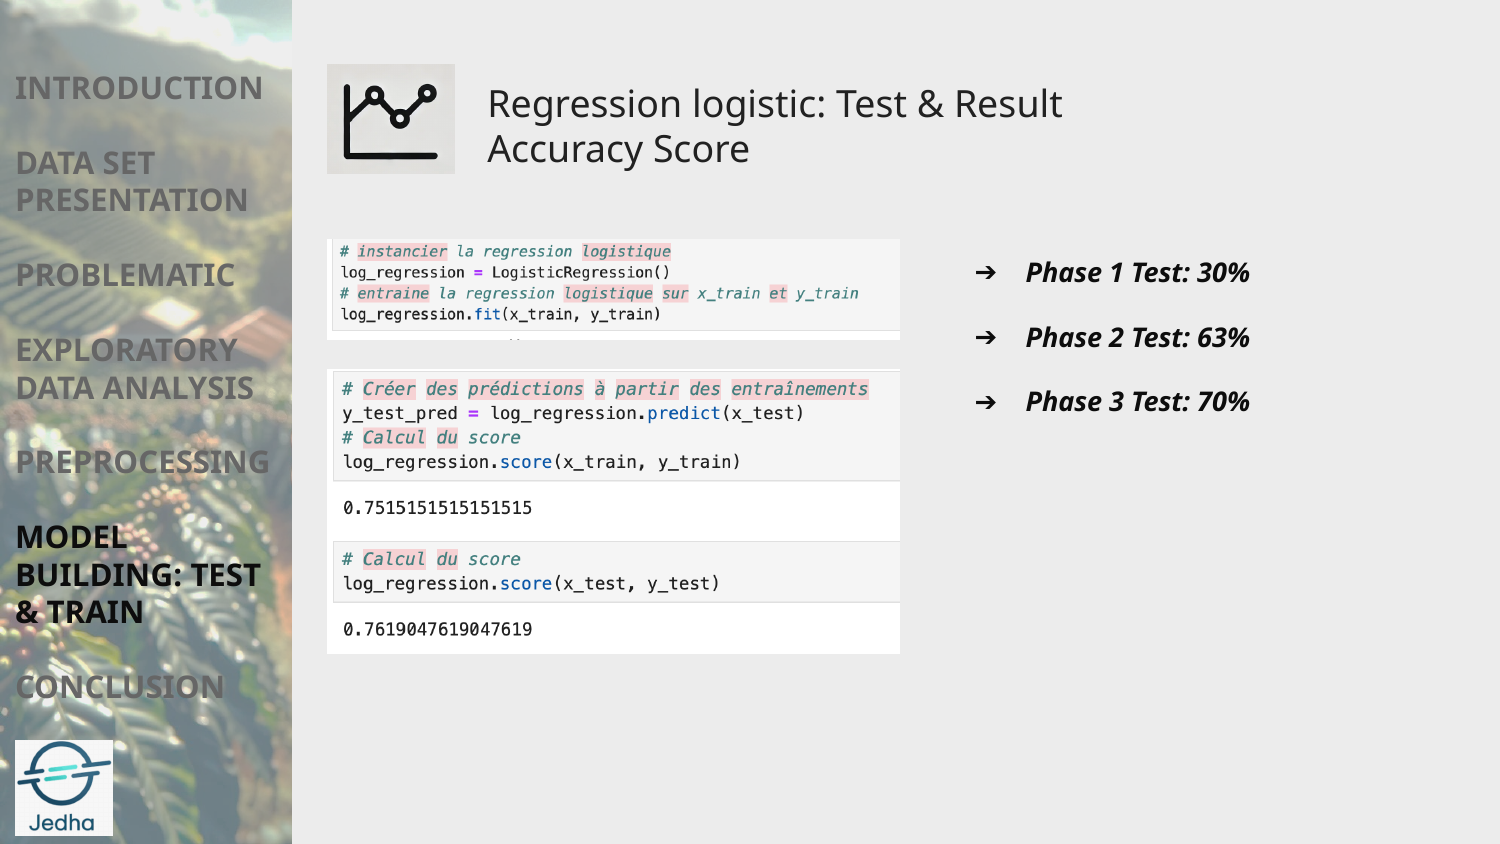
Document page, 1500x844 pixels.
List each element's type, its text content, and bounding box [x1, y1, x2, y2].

text_box Phase 1 Test: 30% Phase 2 Test: 63% Phase 3 Test: 70% [935, 239, 1449, 654]
text_box Regression logistic: Test & Result Accuracy Score [472, 65, 1456, 174]
picture [326, 64, 455, 174]
picture [0, 0, 292, 844]
picture [326, 369, 901, 654]
picture [326, 239, 901, 340]
